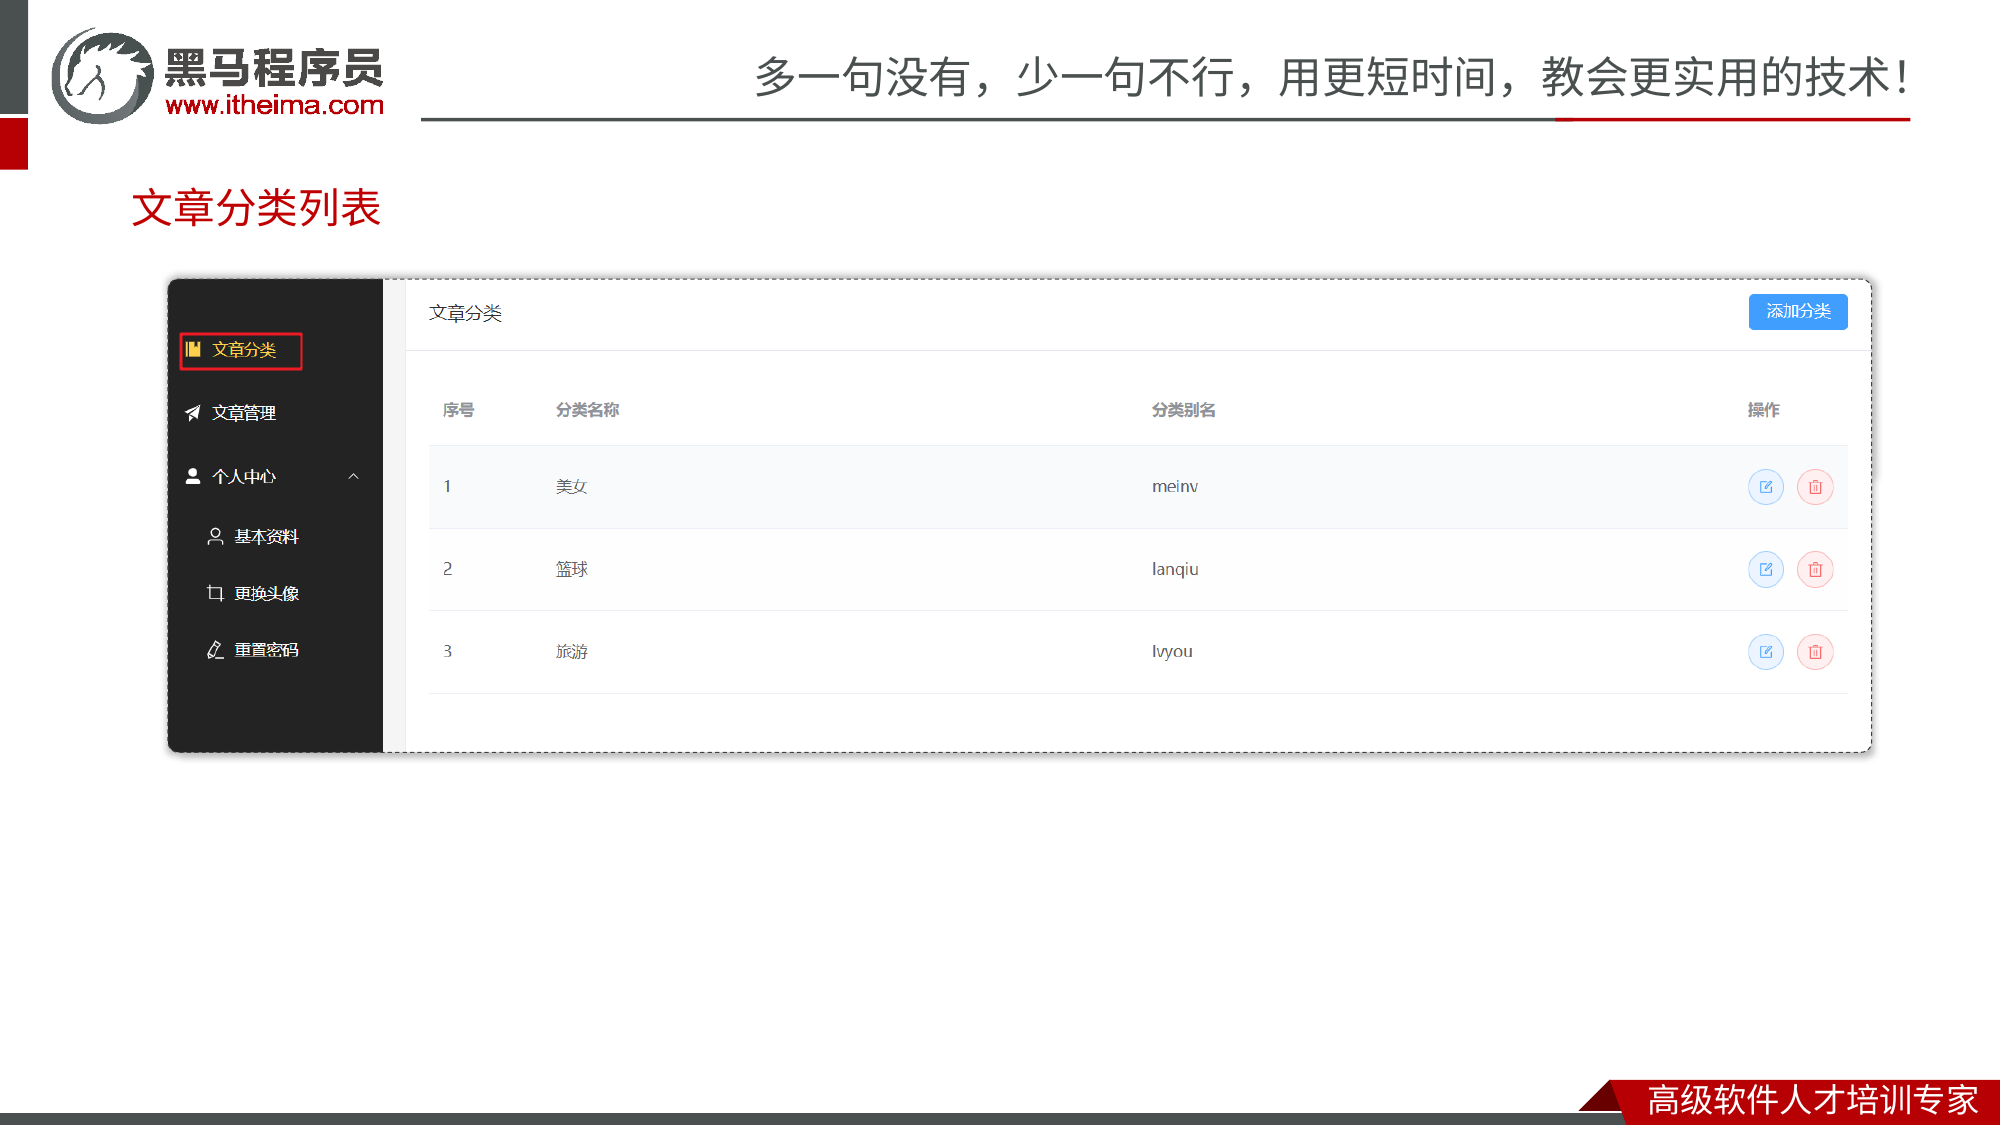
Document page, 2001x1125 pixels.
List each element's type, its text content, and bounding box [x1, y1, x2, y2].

picture [50, 26, 384, 125]
title 文章分类列表 [116, 164, 1872, 250]
picture [167, 278, 1872, 753]
